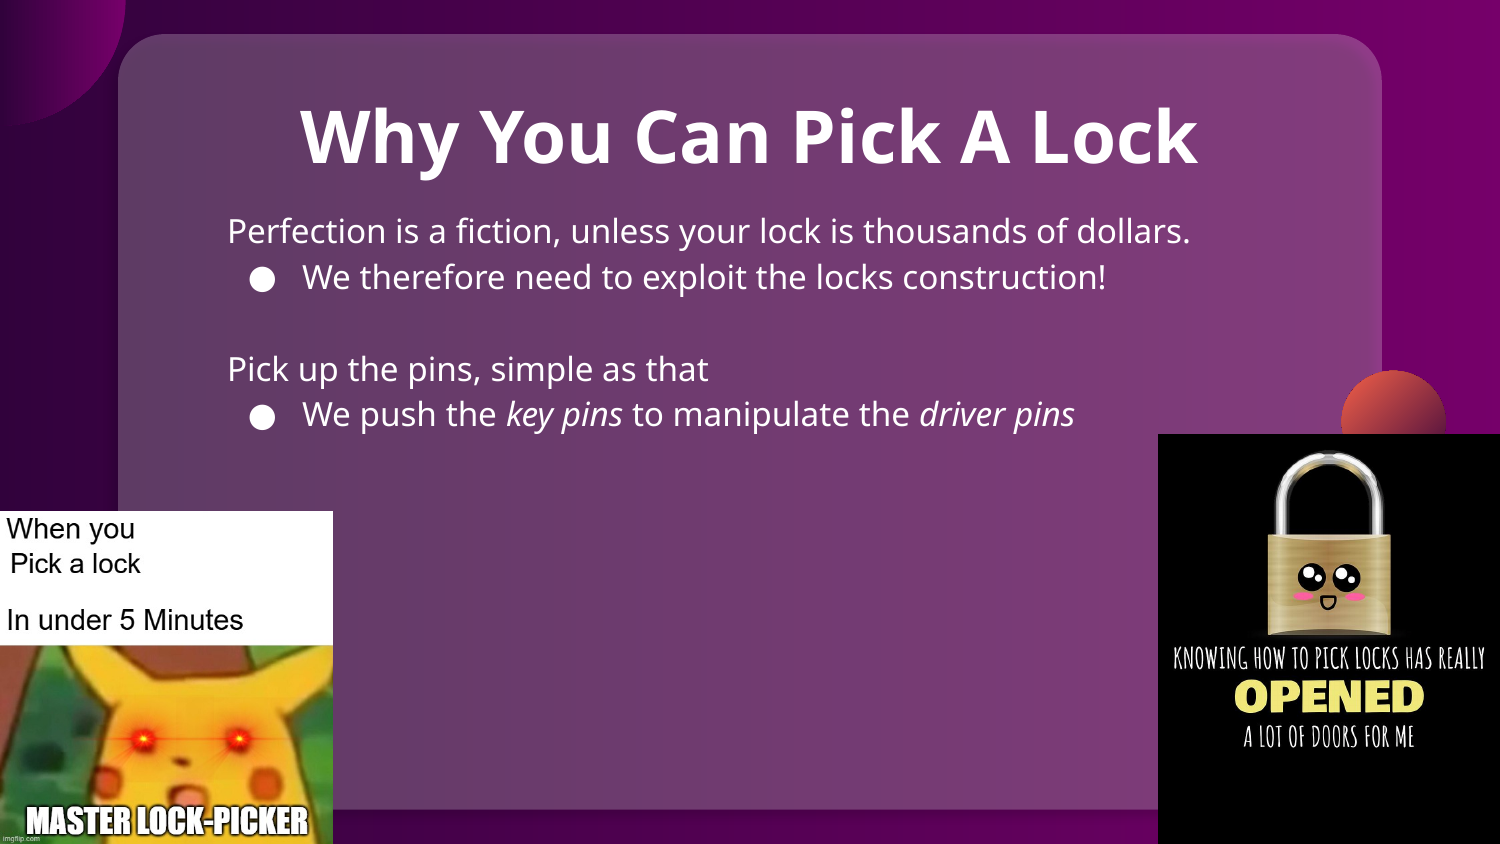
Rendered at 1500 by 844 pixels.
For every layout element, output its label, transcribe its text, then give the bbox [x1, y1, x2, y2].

picture [1158, 433, 1500, 844]
title Why You Can Pick A Lock [118, 67, 1382, 201]
picture [0, 511, 333, 844]
list Perfection is a fiction, unless your lock is thousands of dollars. We therefore need to exploit the locks construction! Pick up the pins, simple as that We push the key pins to manipulate the driver pins [212, 189, 1288, 750]
